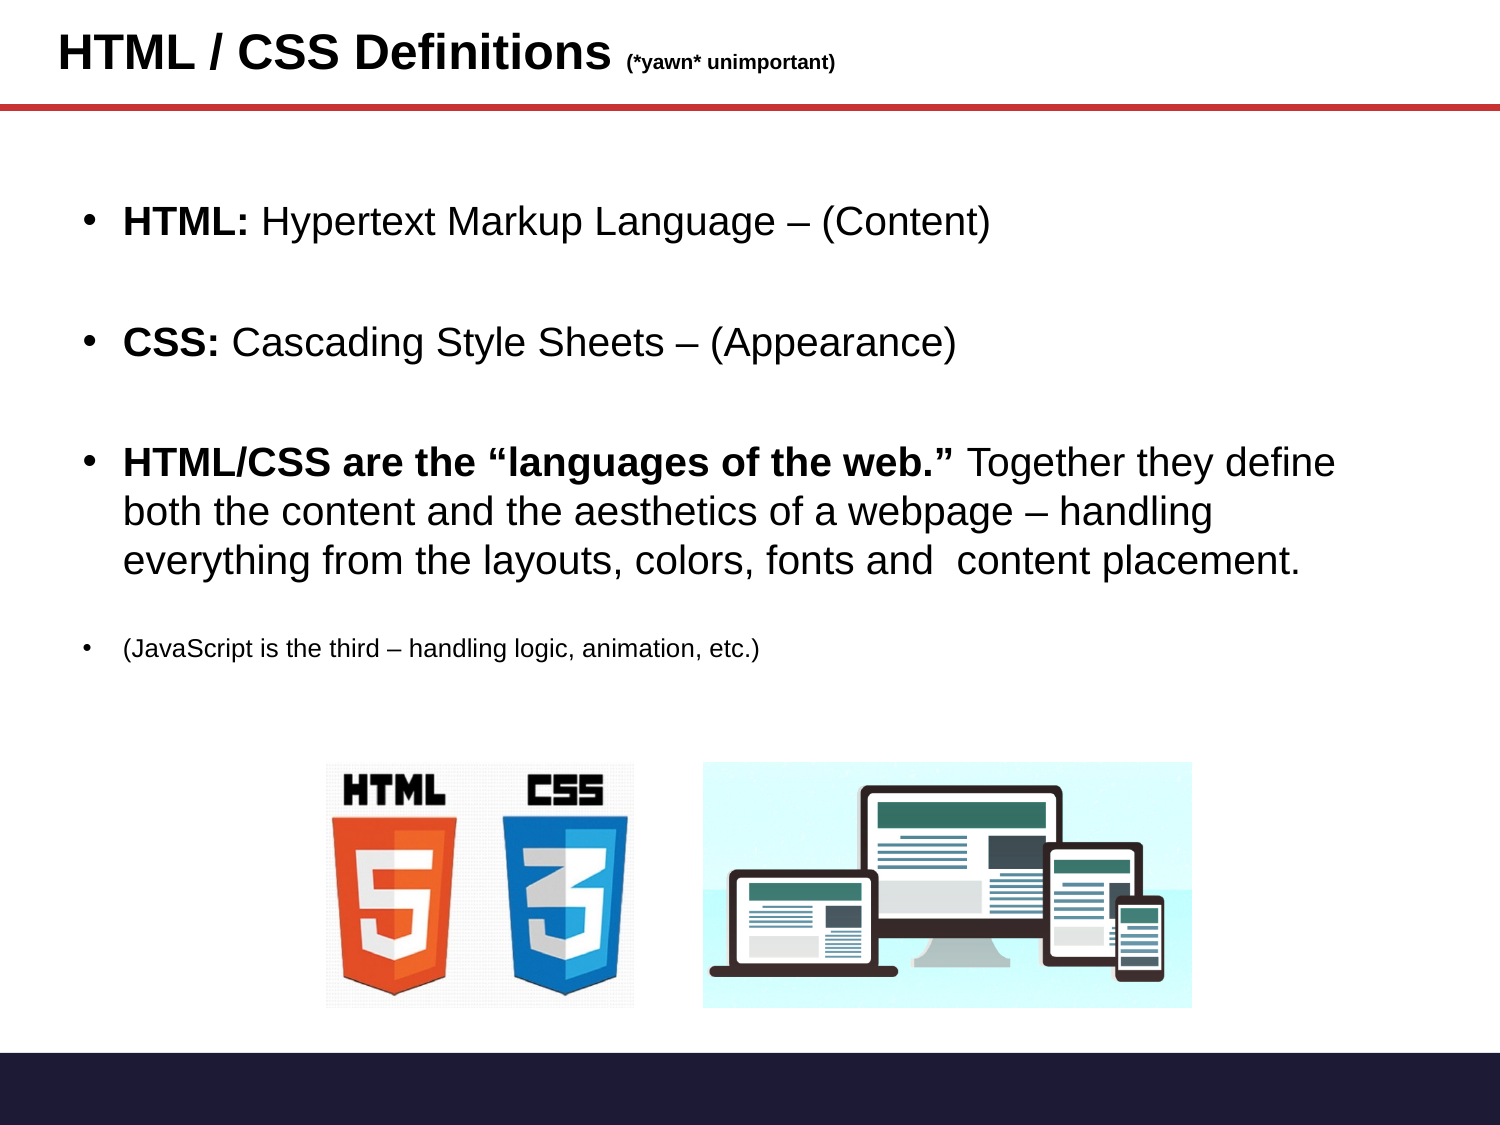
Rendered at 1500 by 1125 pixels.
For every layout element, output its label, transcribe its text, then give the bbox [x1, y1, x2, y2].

picture [703, 762, 1192, 1008]
text_box [725, 537, 775, 588]
text_box HTML: Hypertext Markup Language – (Content) CSS: Cascading Style Sheets – (Appearance) HTML/CSS are the “languages of the web.” Together they define both the content and the aesthetics of a webpage – handling everything from the layouts, colors, fonts and content placement. (JavaScript is the third – handling logic, animation, etc.) [74, 187, 1413, 676]
title HTML / CSS Definitions (*yawn* unimportant) [49, 0, 948, 108]
picture [326, 762, 635, 1009]
